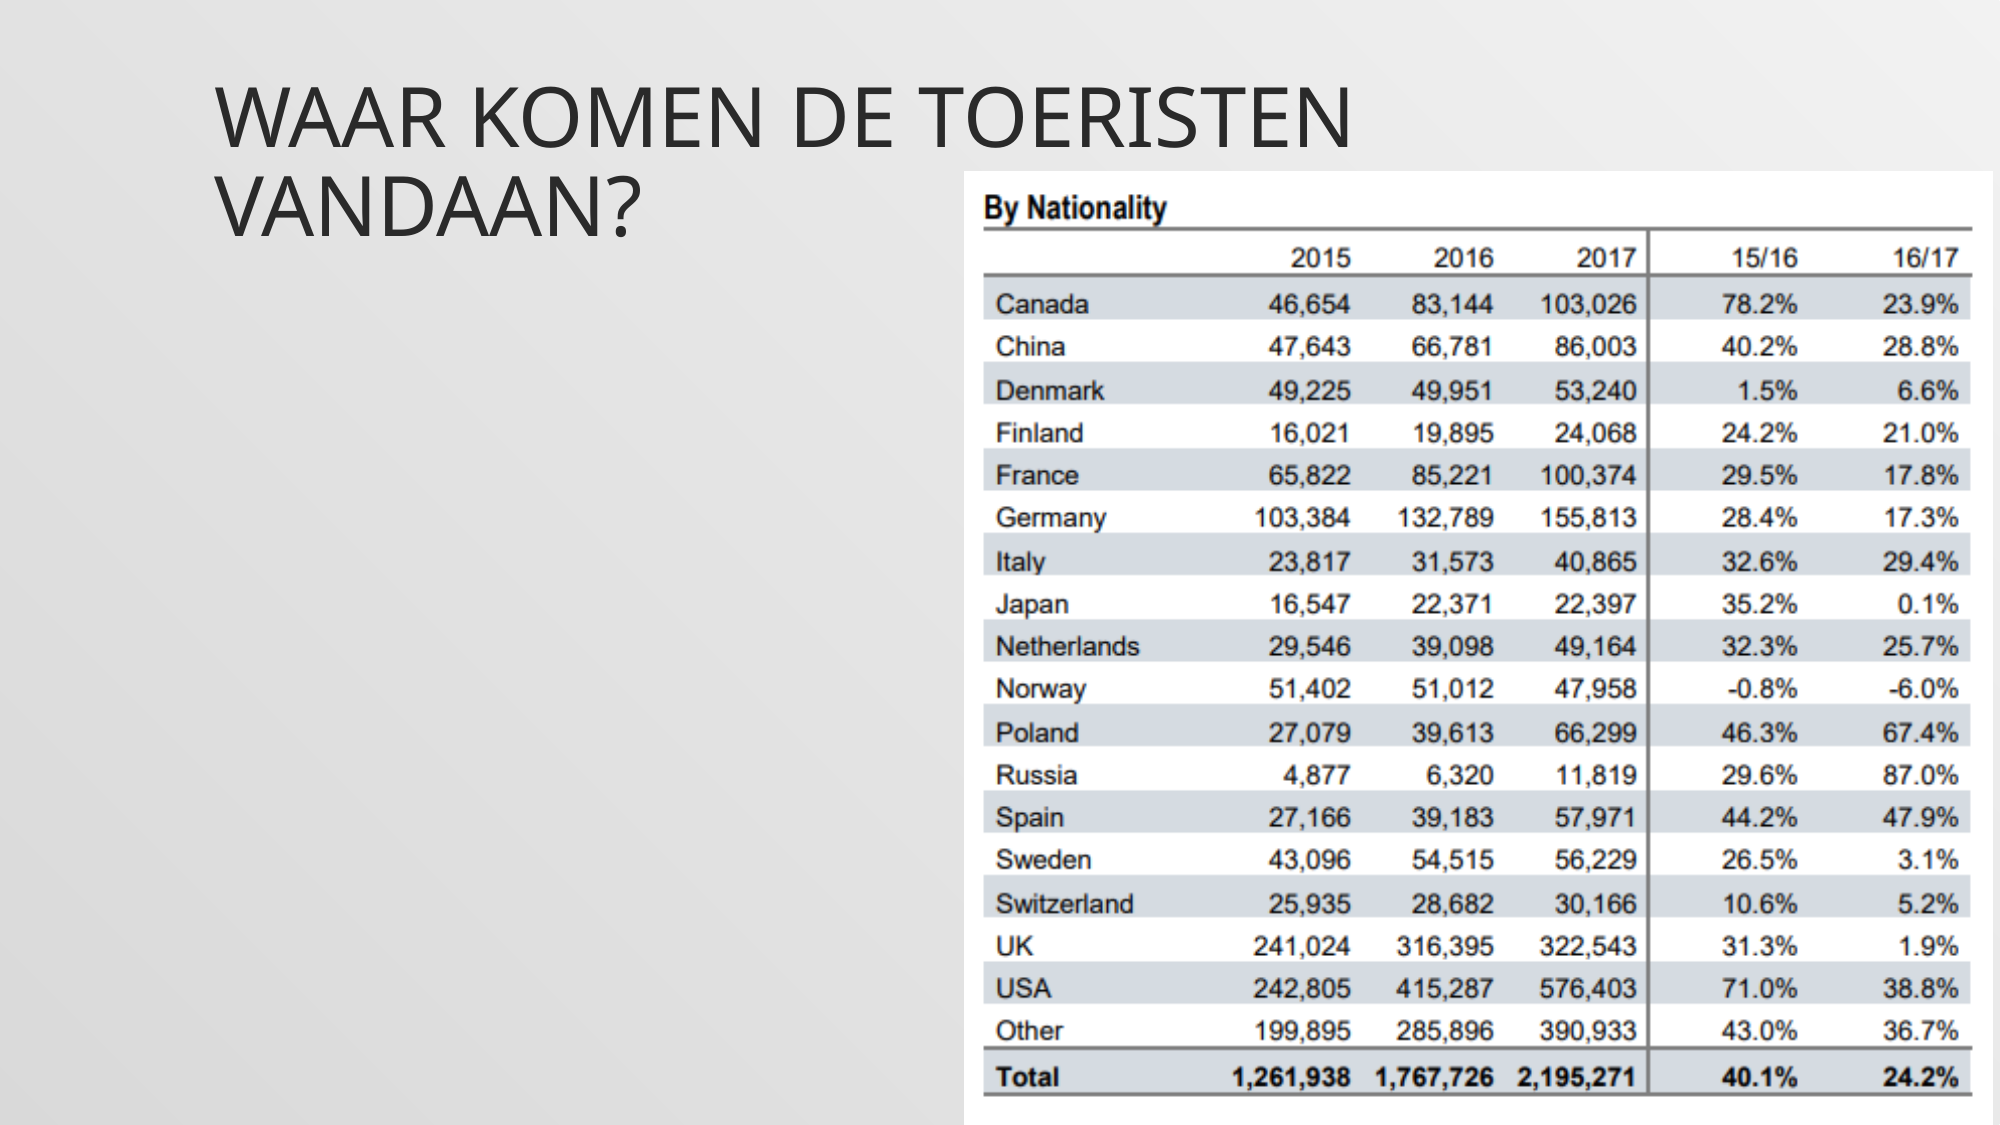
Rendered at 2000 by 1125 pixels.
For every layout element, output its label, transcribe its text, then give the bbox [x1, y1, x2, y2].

picture [964, 171, 1993, 1125]
title Waar komen de toeristen vandaan? [199, 45, 1800, 263]
